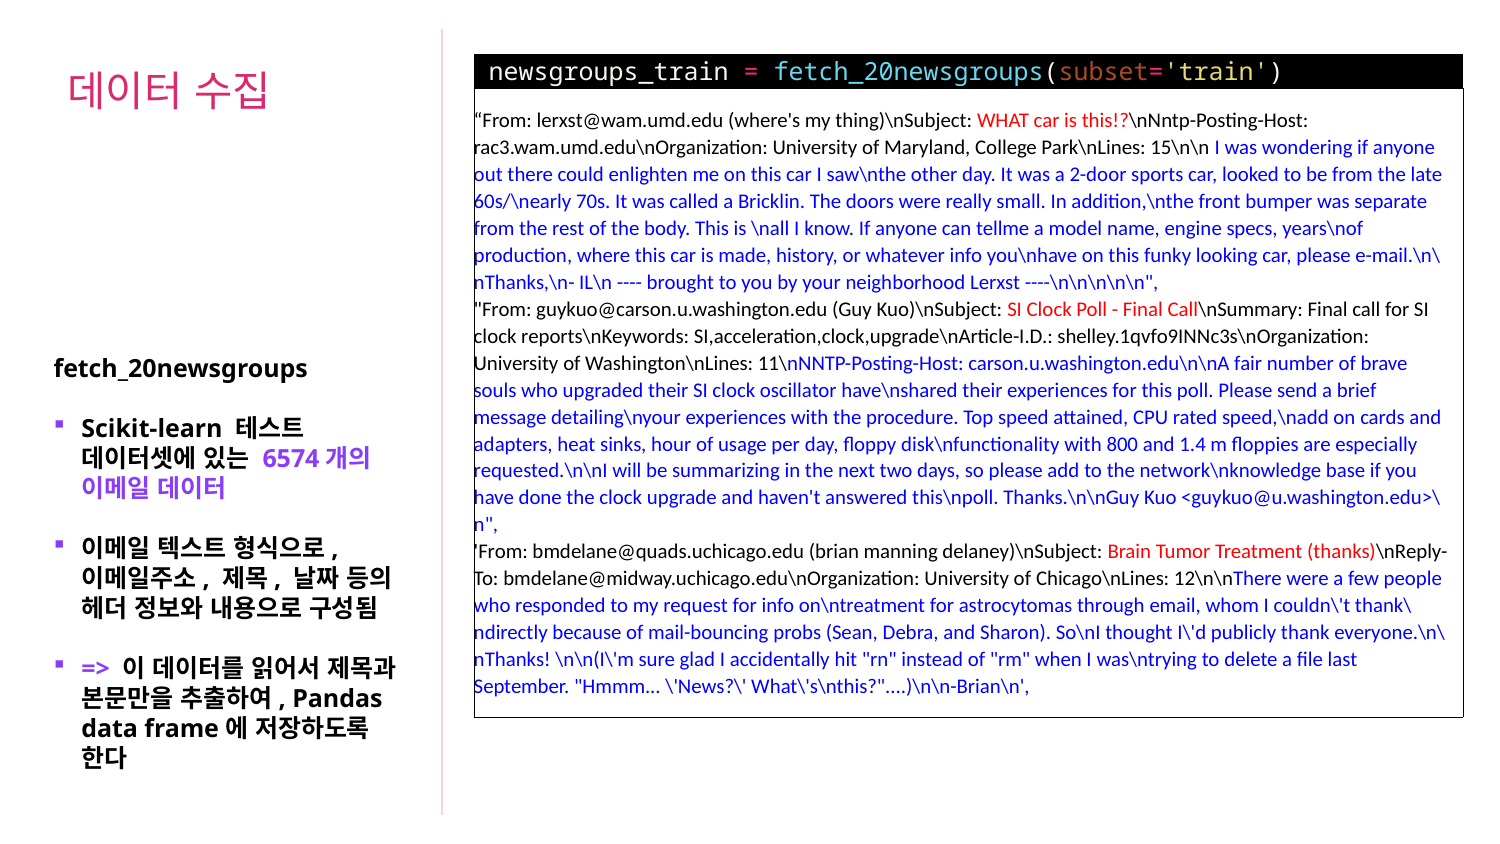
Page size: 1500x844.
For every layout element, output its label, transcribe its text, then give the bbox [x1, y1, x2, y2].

table_header newsgroups_train = fetch_20newsgroups(subset='train') [474, 54, 1463, 88]
table_cell “From: lerxst@wam.umd.edu (where's my thing)\nSubject: WHAT car is this!?\nNntp-Posting-Host: rac3.wam.umd.edu\nOrganization: University of Maryland, College Park\nLines: 15\n\n I was wondering if anyone out there could enlighten me on this car I saw\nthe other day. It was a 2-door sports car, looked to be from the late 60s/\nearly 70s. It was called a Bricklin. The doors were really small. In addition,\nthe front bumper was separate from the rest of the body. This is \nall I know. If anyone can tellme a model name, engine specs, years\nof production, where this car is made, history, or whatever info you\nhave on this funky looking car, please e-mail.\n\nThanks,\n- IL\n ---- brought to you by your neighborhood Lerxst ----\n\n\n\n\n", "From: guykuo@carson.u.washington.edu (Guy Kuo)\nSubject: SI Clock Poll - Final Call\nSummary: Final call for SI clock reports\nKeywords: SI,acceleration,clock,upgrade\nArticle-I.D.: shelley.1qvfo9INNc3s\nOrganization: University of Washington\nLines: 11\nNNTP-Posting-Host: carson.u.washington.edu\n\nA fair number of brave souls who upgraded their SI clock oscillator have\nshared their experiences for this poll. Please send a brief message detailing\nyour experiences with the procedure. Top speed attained, CPU rated speed,\nadd on cards and adapters, heat sinks, hour of usage per day, floppy disk\nfunctionality with 800 and 1.4 m floppies are especially requested.\n\nI will be summarizing in the next two days, so please add to the network\nknowledge base if you have done the clock upgrade and haven't answered this\npoll. Thanks.\n\nGuy Kuo <guykuo@u.washington.edu>\n", 'From: bmdelane@quads.uchicago.edu (brian manning delaney)\nSubject: Brain Tumor Treatment (thanks)\nReply-To: bmdelane@midway.uchicago.edu\nOrganization: University of Chicago\nLines: 12\n\nThere were a few people who responded to my request for info on\ntreatment for astrocytomas through email, whom I couldn\'t thank\ndirectly because of mail-bouncing probs (Sean, Debra, and Sharon). So\nI thought I\'d publicly thank everyone.\n\nThanks! \n\n(I\'m sure glad I accidentally hit "rn" instead of "rm" when I was\ntrying to delete a file last September. "Hmmm... \'News?\' What\'s\nthis?"....)\n\n-Brian\n', [475, 89, 1463, 717]
text_box fetch_20newsgroups Scikit-learn 테스트 데이터셋에 있는 6574개의 이메일 데이터 이메일 텍스트 형식으로, 이메일주소, 제목, 날짜 등의 헤더 정보와 내용으로 구성됨 => 이 데이터를 읽어서 제목과 본문만을 추출하여, Pandas data frame에 저장하도록 한다 [38, 345, 430, 810]
text_box 데이터 수집 [52, 56, 441, 122]
